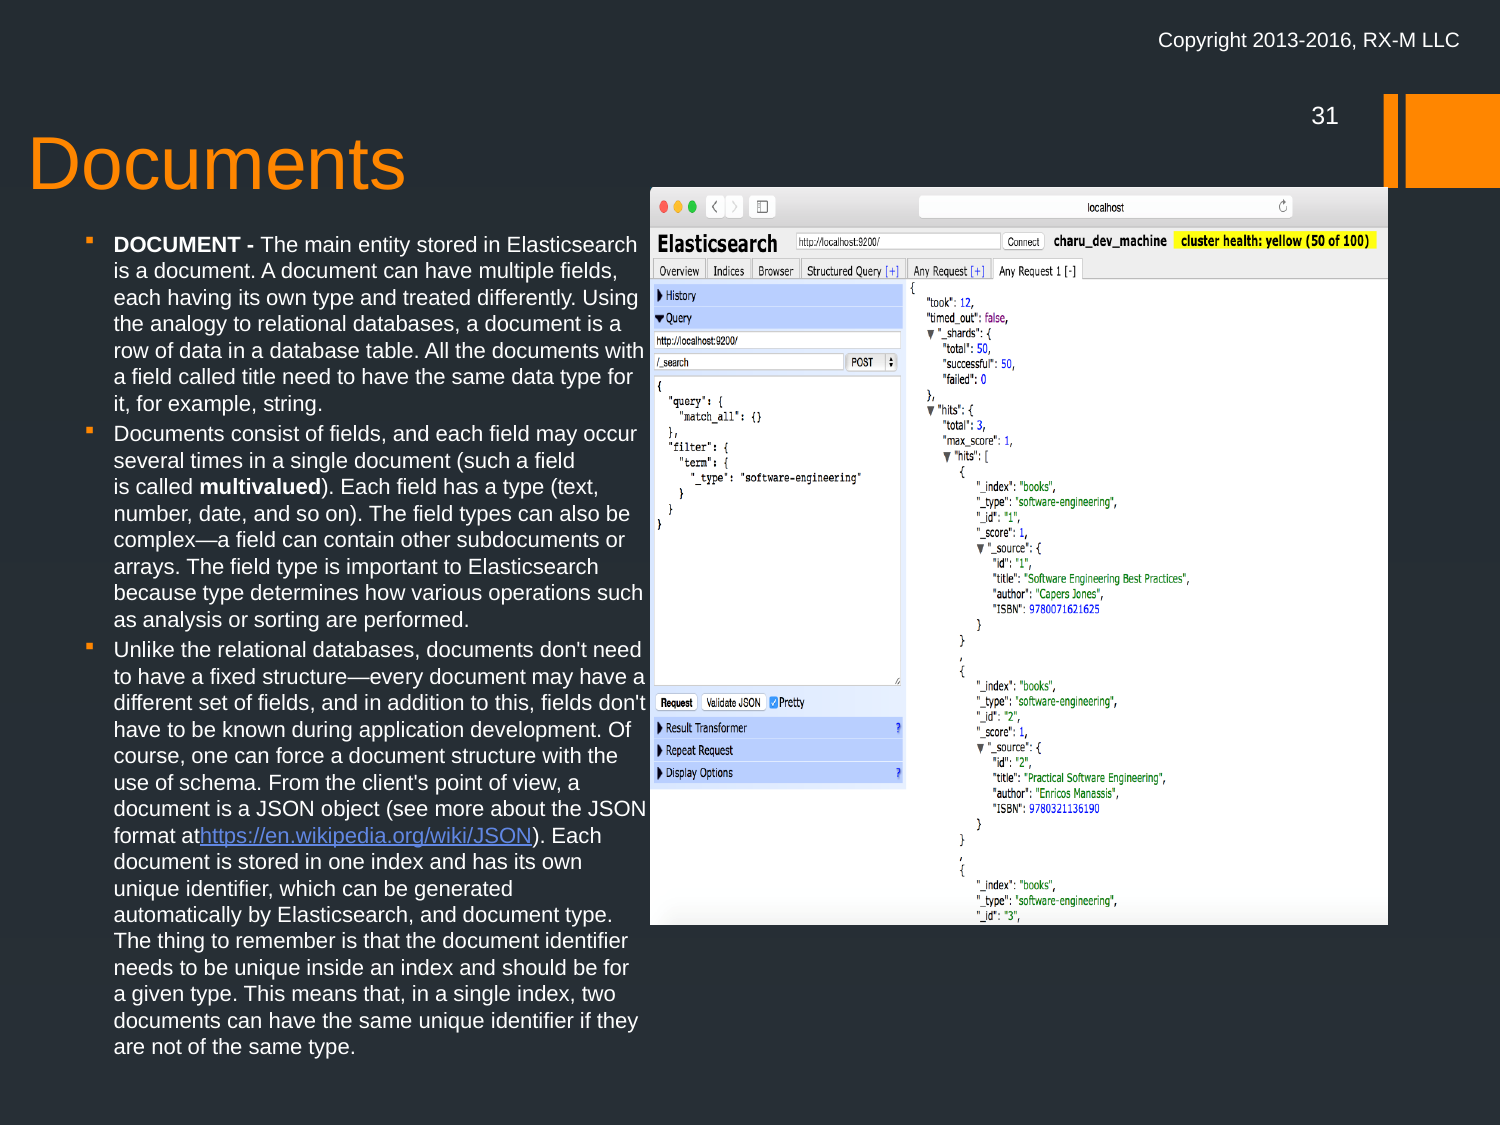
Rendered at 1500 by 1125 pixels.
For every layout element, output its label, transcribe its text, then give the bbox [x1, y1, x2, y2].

footer Copyright 2013-2016, RX-M LLC [1106, 26, 1475, 76]
title Documents [12, 79, 1368, 213]
list DOCUMENT - The main entity stored in Elasticsearch is a document. A document can have multiple fields, each having its own type and treated differently. Using the analogy to relational databases, a document is a row of data in a database table. All the documents with a field called title need to have the same data type for it, for example, string. Documents consist of fields, and each field may occur several times in a single document (such a field is called multivalued). Each field has a type (text, number, date, and so on). The field types can also be complex—a field can contain other subdocuments or arrays. The field type is important to Elasticsearch because type determines how various operations such as analysis or sorting are performed. Unlike the relational databases, documents don't need to have a fixed structure—every document may have a different set of fields, and in addition to this, fields don't have to be known during application development. Of course, one can force a document structure with the use of schema. From the client's point of view, a document is a JSON object (see more about the JSON format athttps://en.wikipedia.org/wiki/JSON). Each document is stored in one index and has its own unique identifier, which can be generated automatically by Elasticsearch, and document type. The thing to remember is that the document identifier needs to be unique inside an index and should be for a given type. This means that, in a single index, two documents can have the same unique identifier if they are not of the same type. [62, 222, 663, 1100]
picture [649, 186, 1388, 926]
slide_number 31 [1199, 90, 1355, 140]
